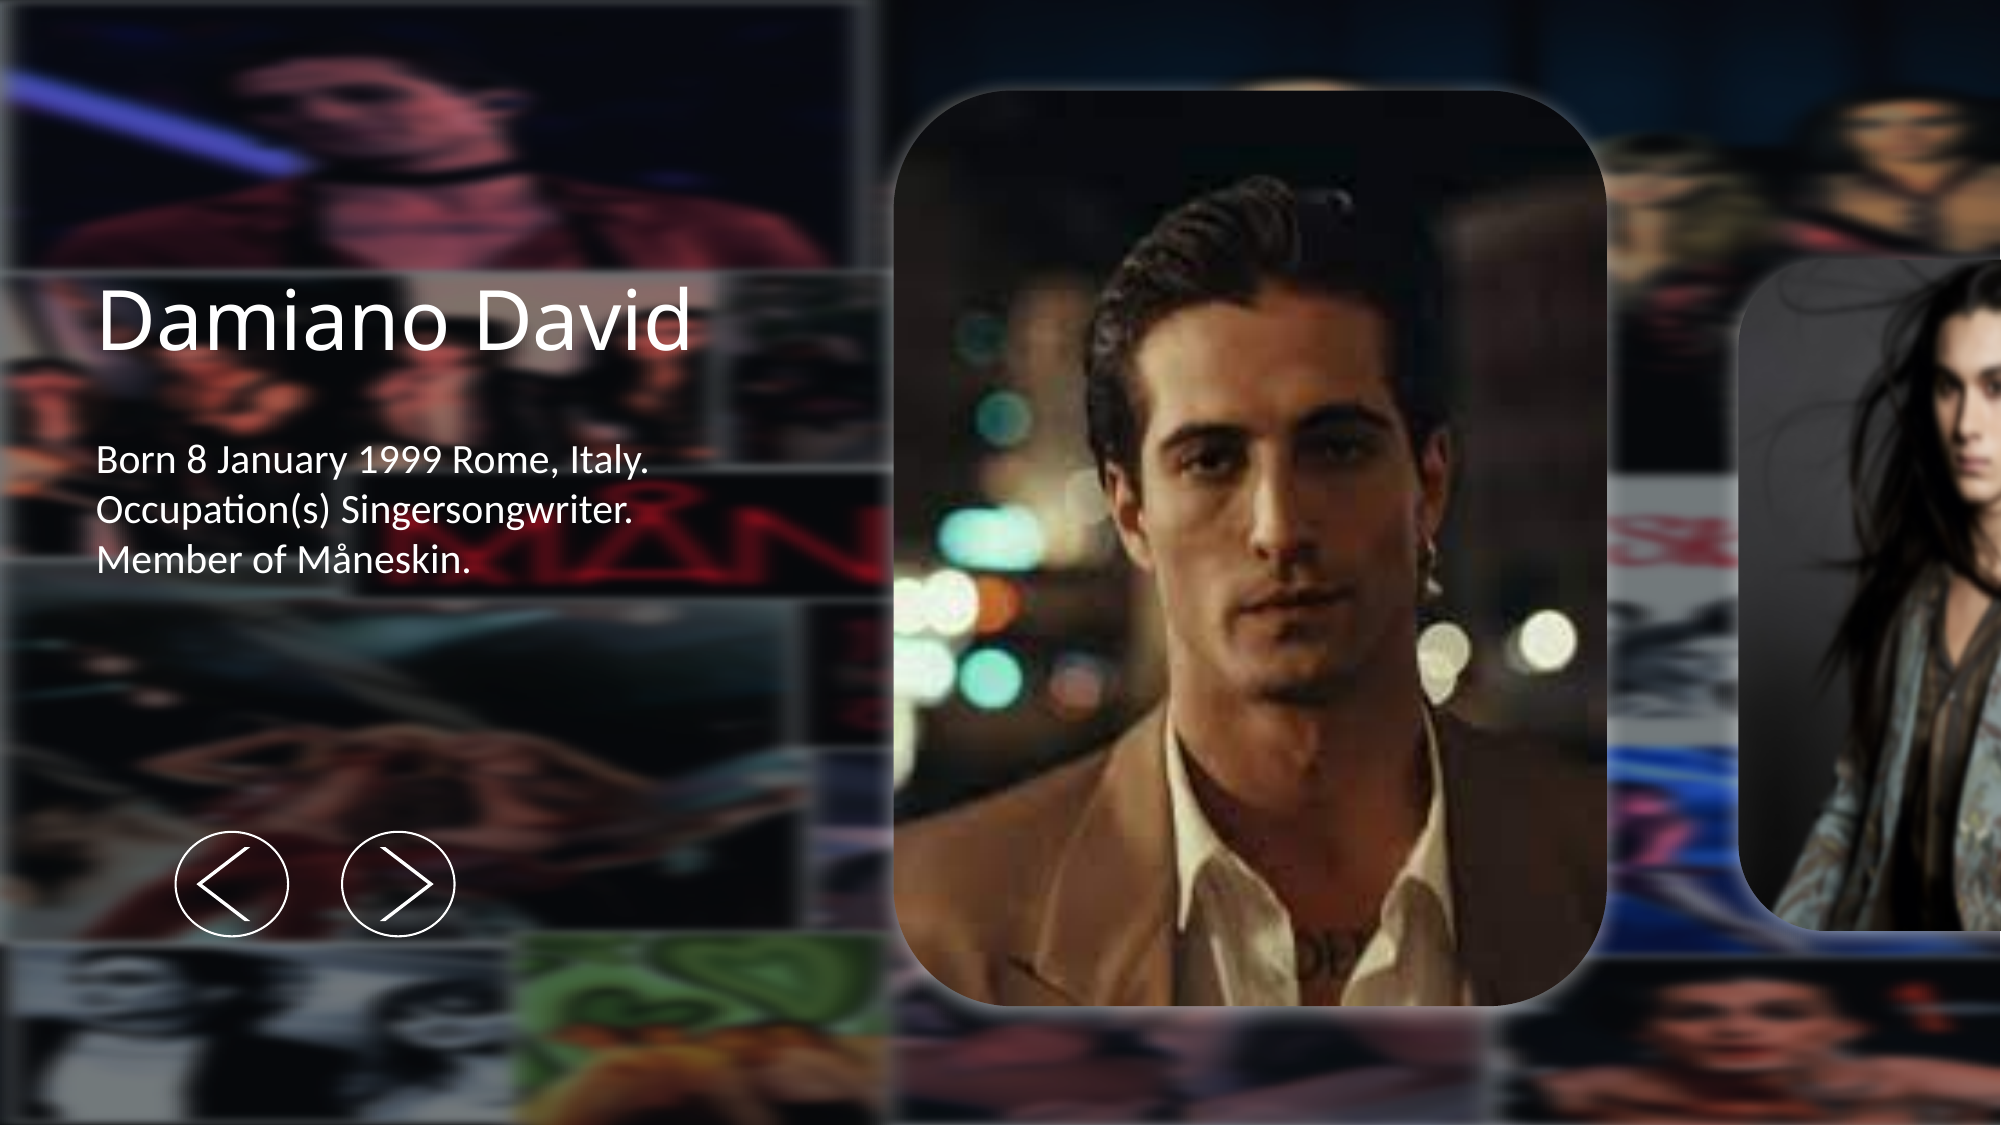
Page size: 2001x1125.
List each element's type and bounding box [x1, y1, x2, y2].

text_box [175, 831, 289, 937]
text_box [342, 831, 455, 937]
picture [0, 0, 2001, 1125]
